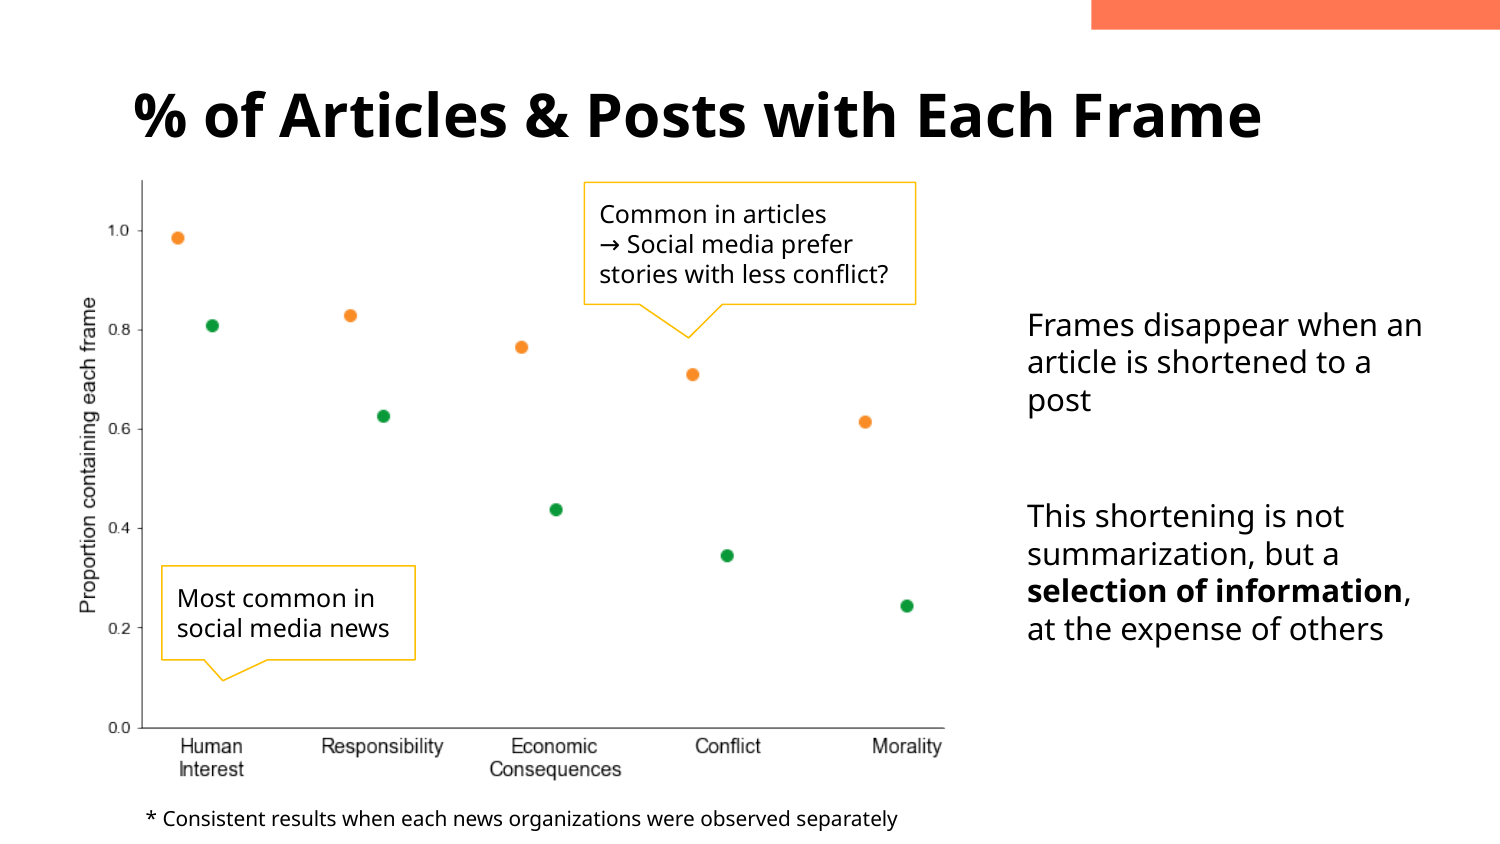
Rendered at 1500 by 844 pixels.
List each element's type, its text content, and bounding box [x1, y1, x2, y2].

picture [71, 170, 954, 791]
text_box Frames disappear when an article is shortened to a post This shortening is not summarization, but a selection of information, at the expense of others [1012, 290, 1459, 720]
text_box * Consistent results when each news organizations were observed separately [130, 790, 968, 844]
title % of Articles & Posts with Each Frame [118, 61, 1382, 156]
